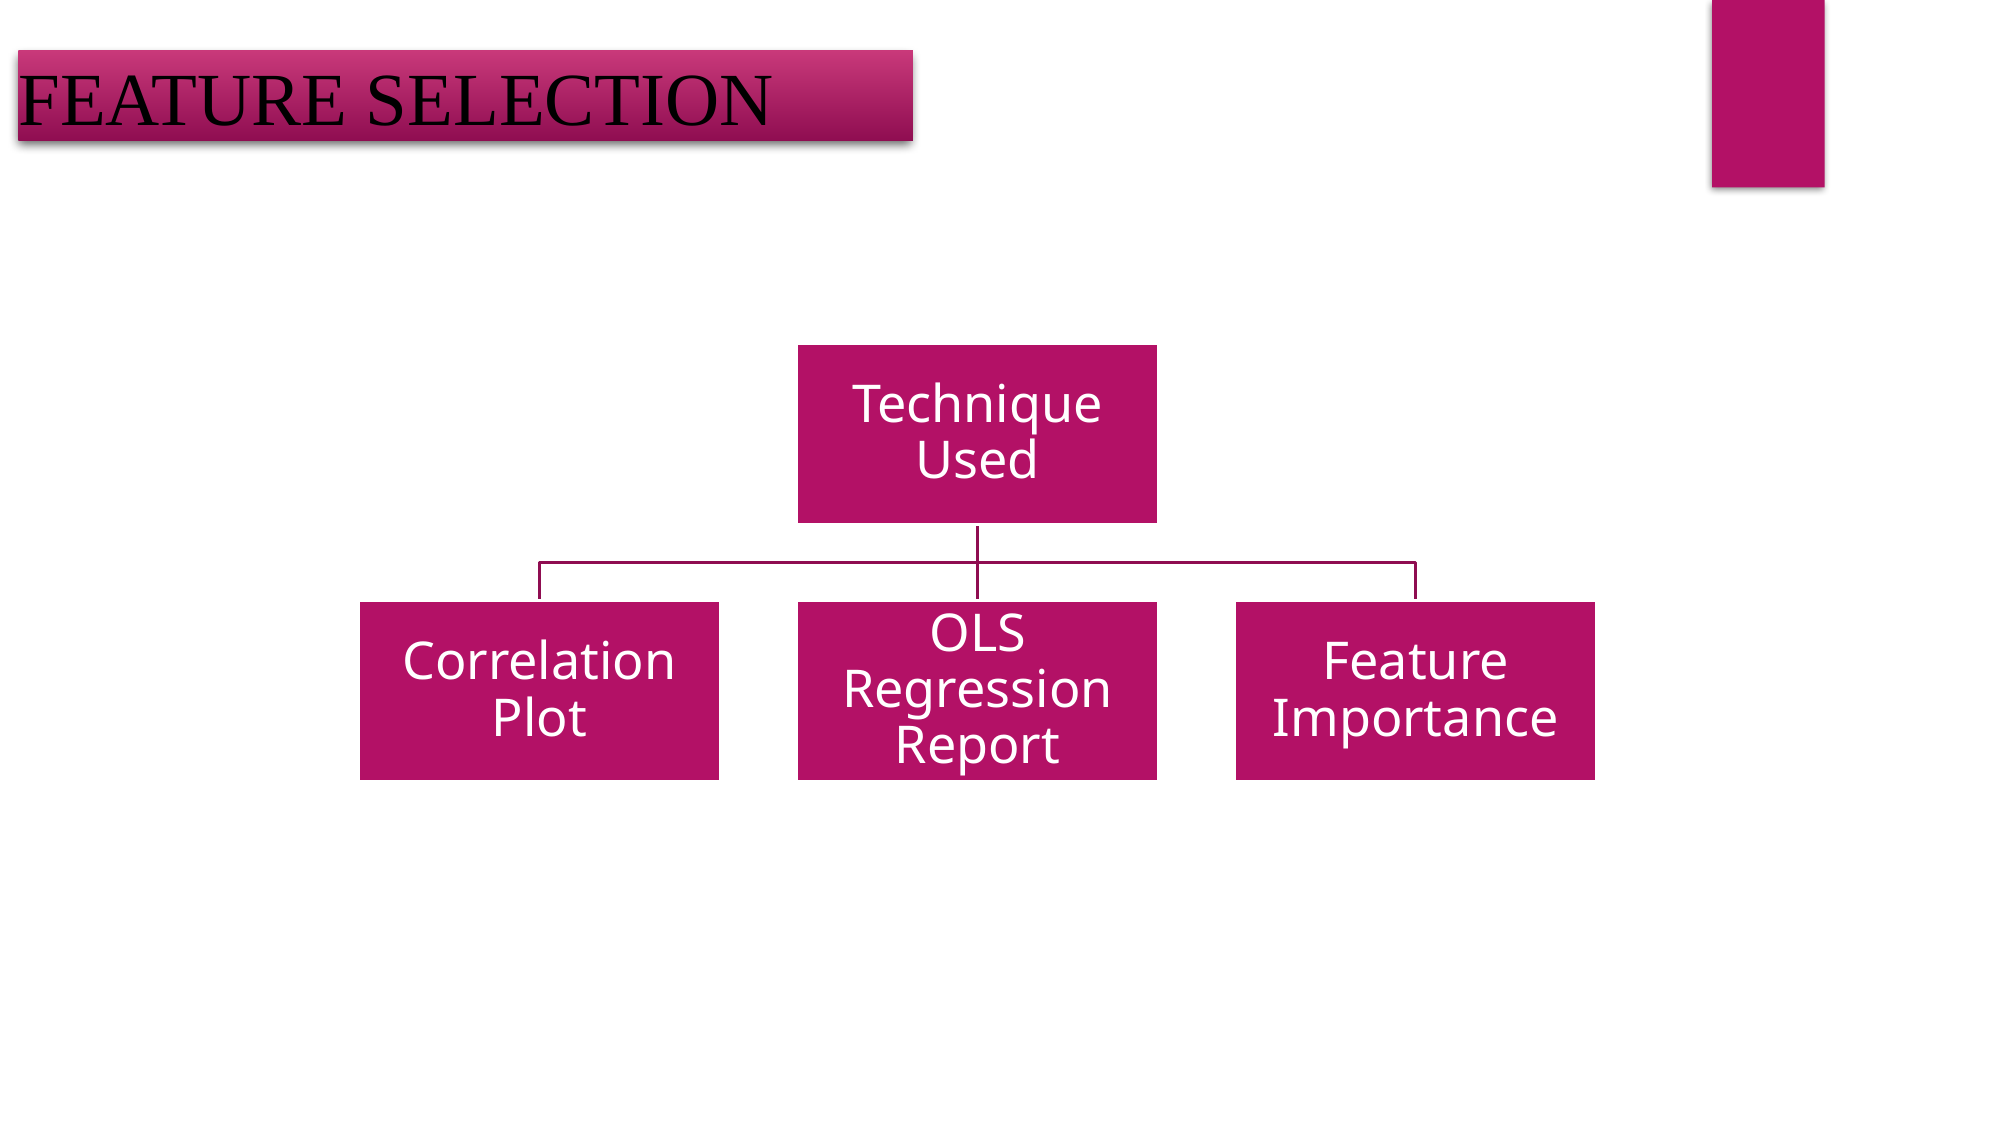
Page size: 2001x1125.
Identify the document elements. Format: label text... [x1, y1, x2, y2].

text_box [358, 334, 1598, 791]
text_box FEATURE SELECTION [18, 50, 913, 141]
